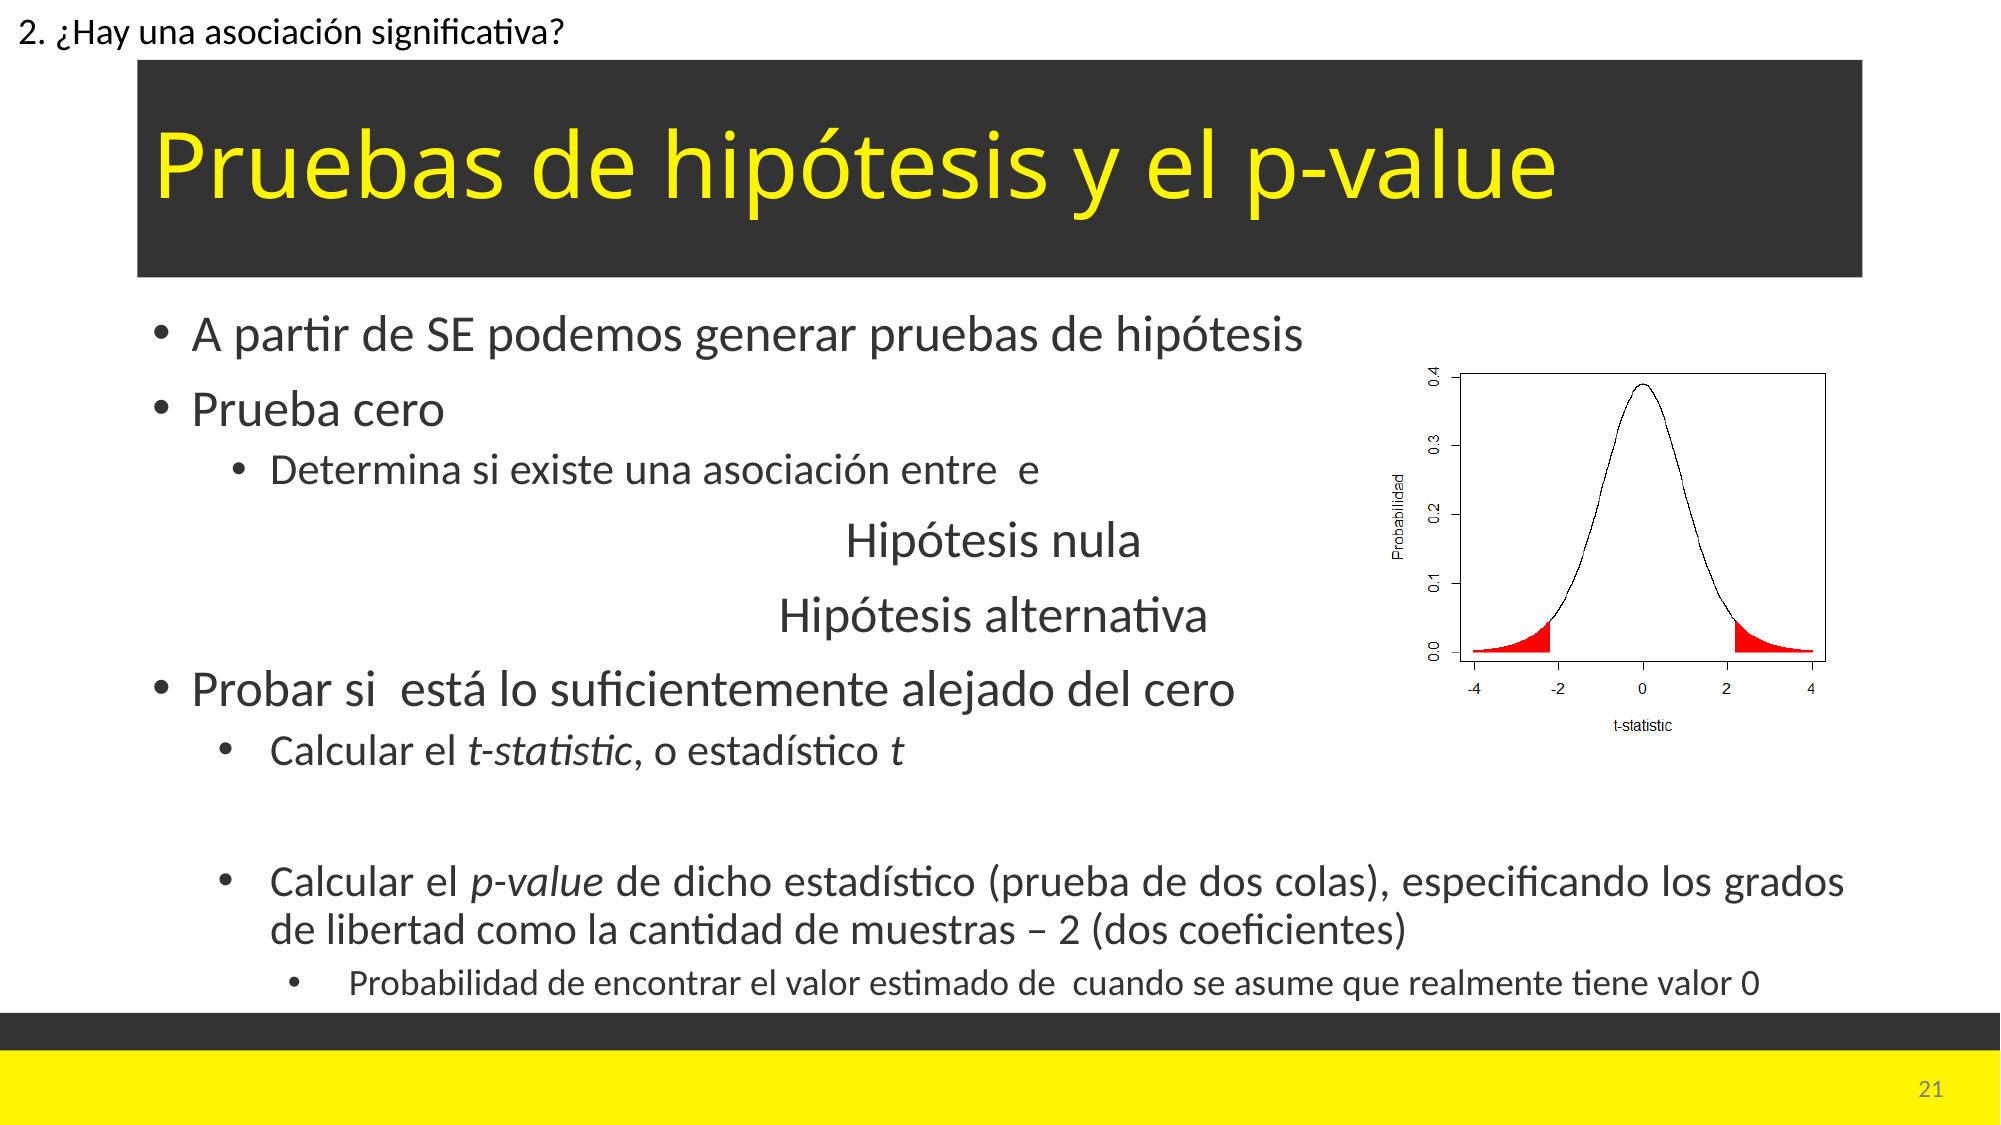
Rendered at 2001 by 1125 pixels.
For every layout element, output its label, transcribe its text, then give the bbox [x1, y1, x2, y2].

text_box 2. ¿Hay una asociación significativa? [3, 0, 582, 60]
picture [1385, 299, 1863, 753]
title Pruebas de hipótesis y el p-value [137, 59, 1863, 278]
